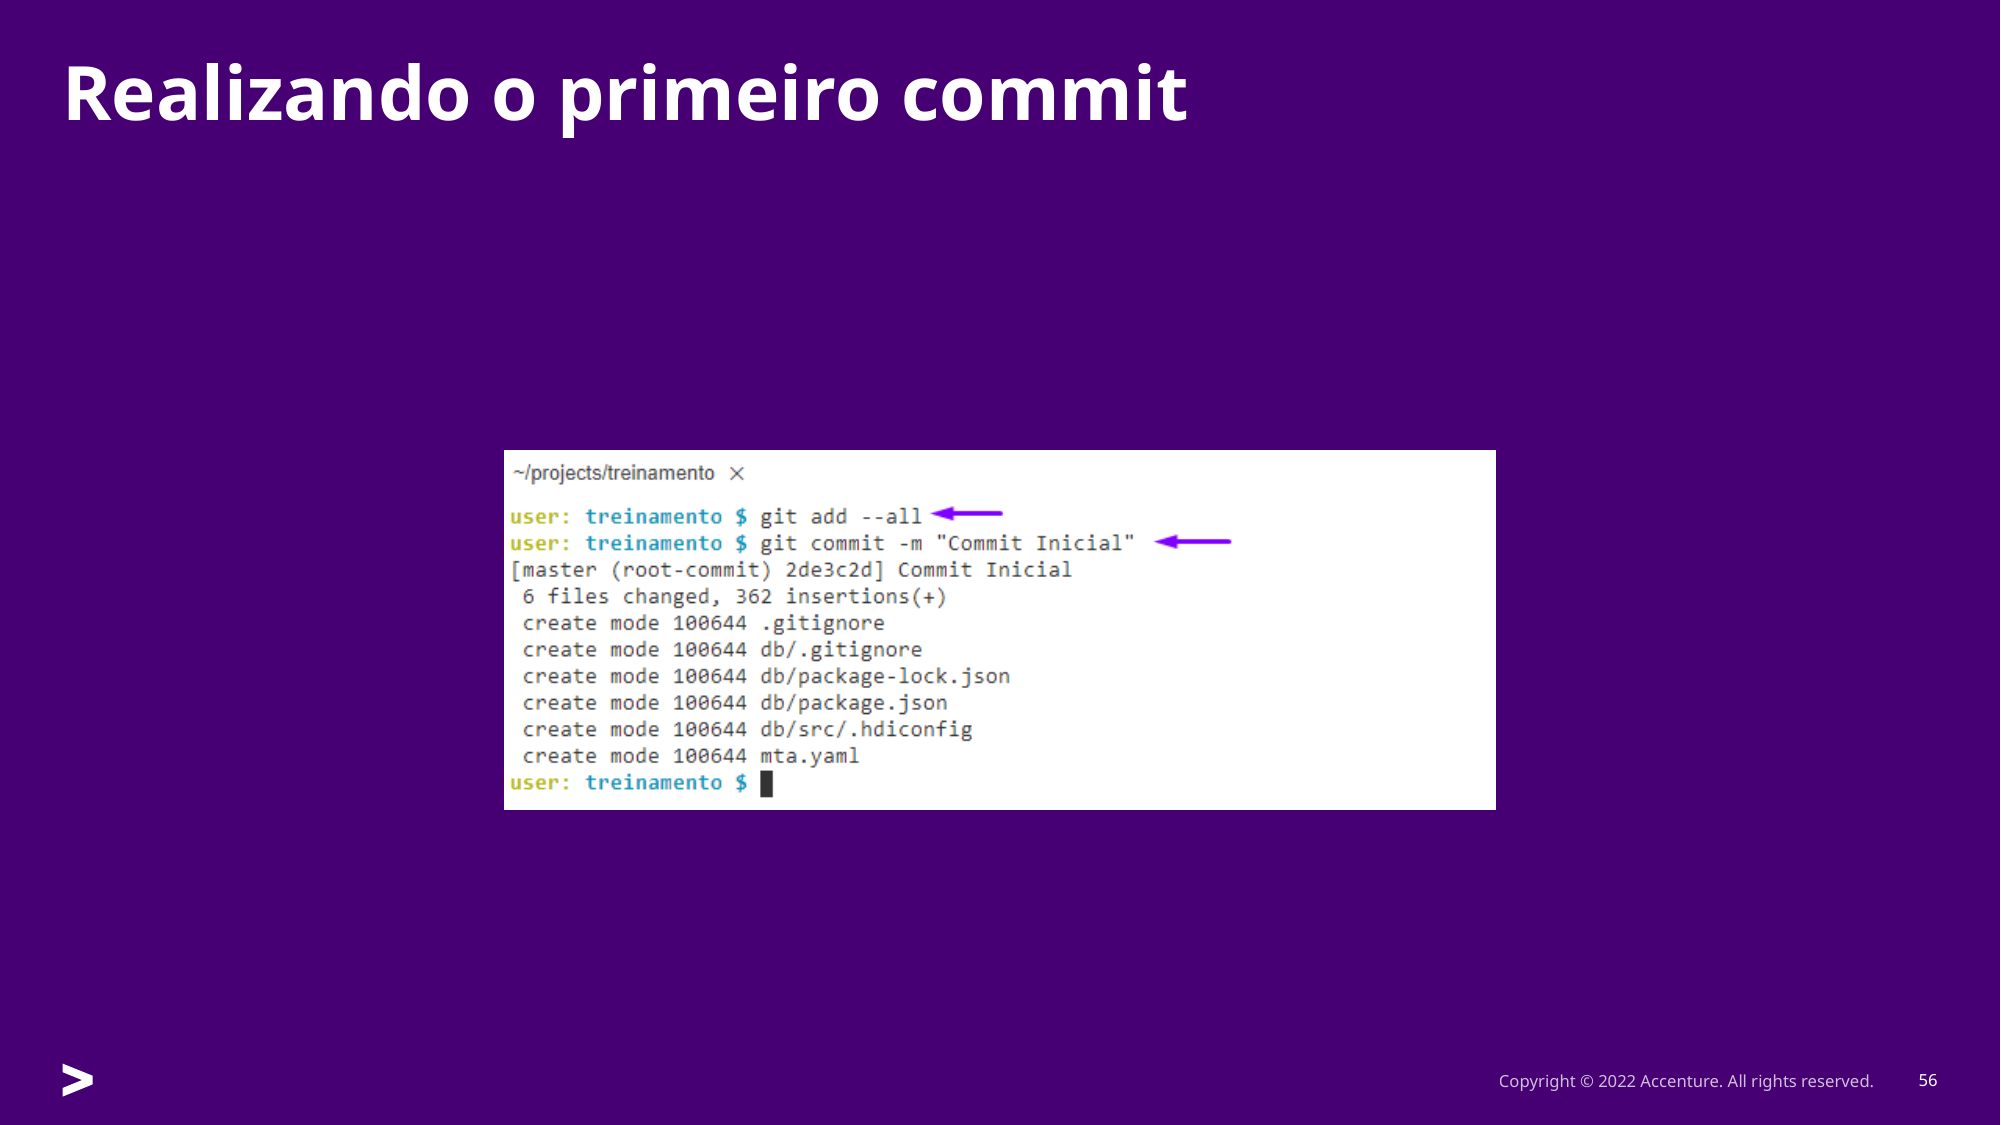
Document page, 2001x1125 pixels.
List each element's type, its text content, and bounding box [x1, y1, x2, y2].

footer Copyright © 2022 Accenture. All rights reserved. [1200, 1064, 1875, 1097]
title Realizando o primeiro commit [62, 62, 1938, 225]
slide_number 56 [1883, 1064, 1938, 1098]
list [504, 450, 1496, 810]
